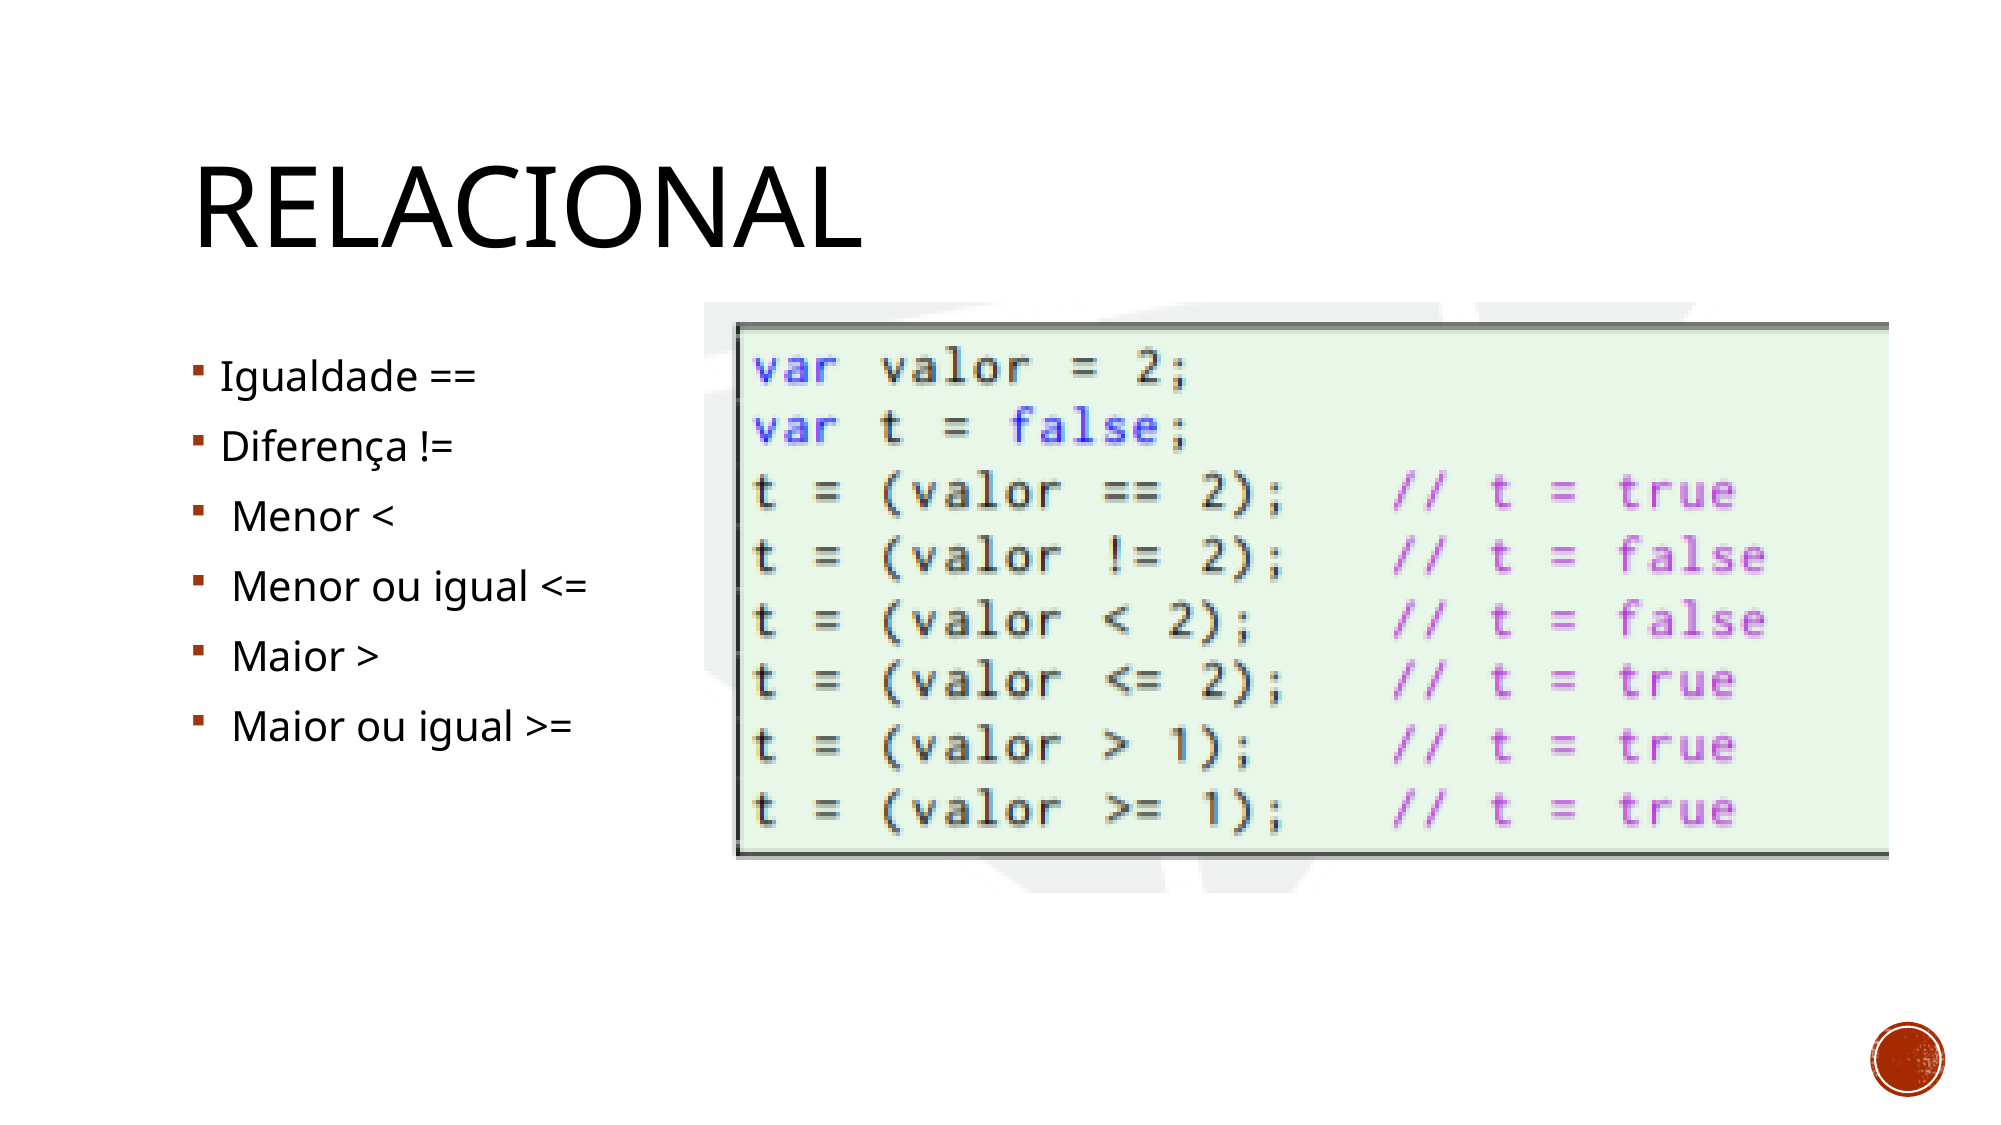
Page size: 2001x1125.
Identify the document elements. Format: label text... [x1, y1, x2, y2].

title Relacional [175, 79, 1826, 344]
picture [704, 303, 1888, 893]
list Igualdade == Diferença != Menor < Menor ou igual <= Maior > Maior ou igual >= [175, 348, 1826, 1013]
